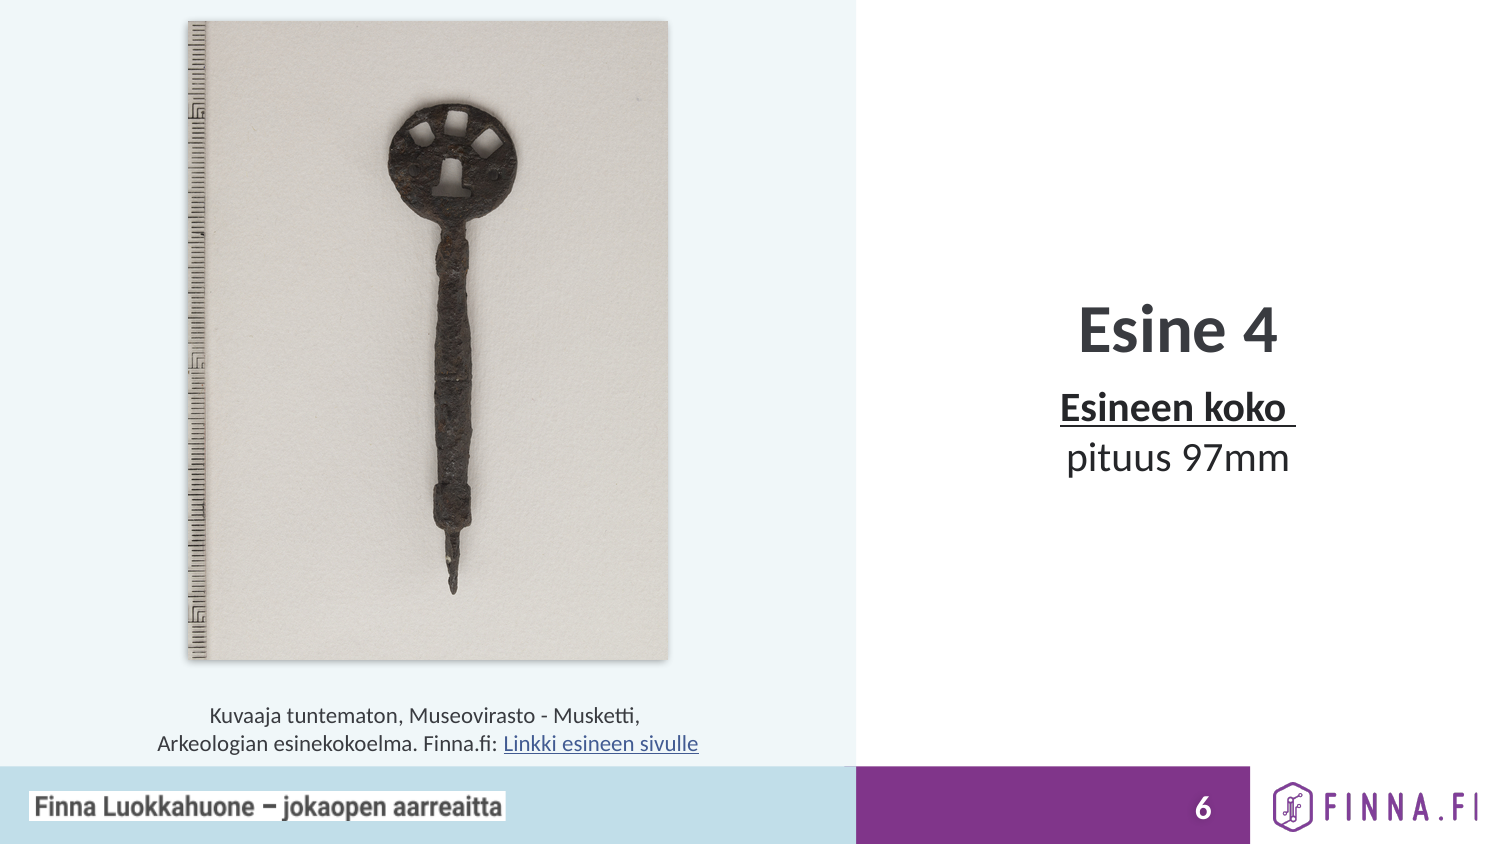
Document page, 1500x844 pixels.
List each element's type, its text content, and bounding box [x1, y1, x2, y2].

picture [188, 21, 668, 660]
slide_number 5 [1155, 781, 1227, 831]
title Esine 4 [856, 268, 1500, 372]
text_box Esineen koko pituus 97mm [856, 372, 1500, 488]
text_box Kuvaaja tuntematon, Museovirasto - Musketti, Arkeologian esinekokoelma. Finna.fi: Linkki esineen sivulle [0, 693, 857, 764]
